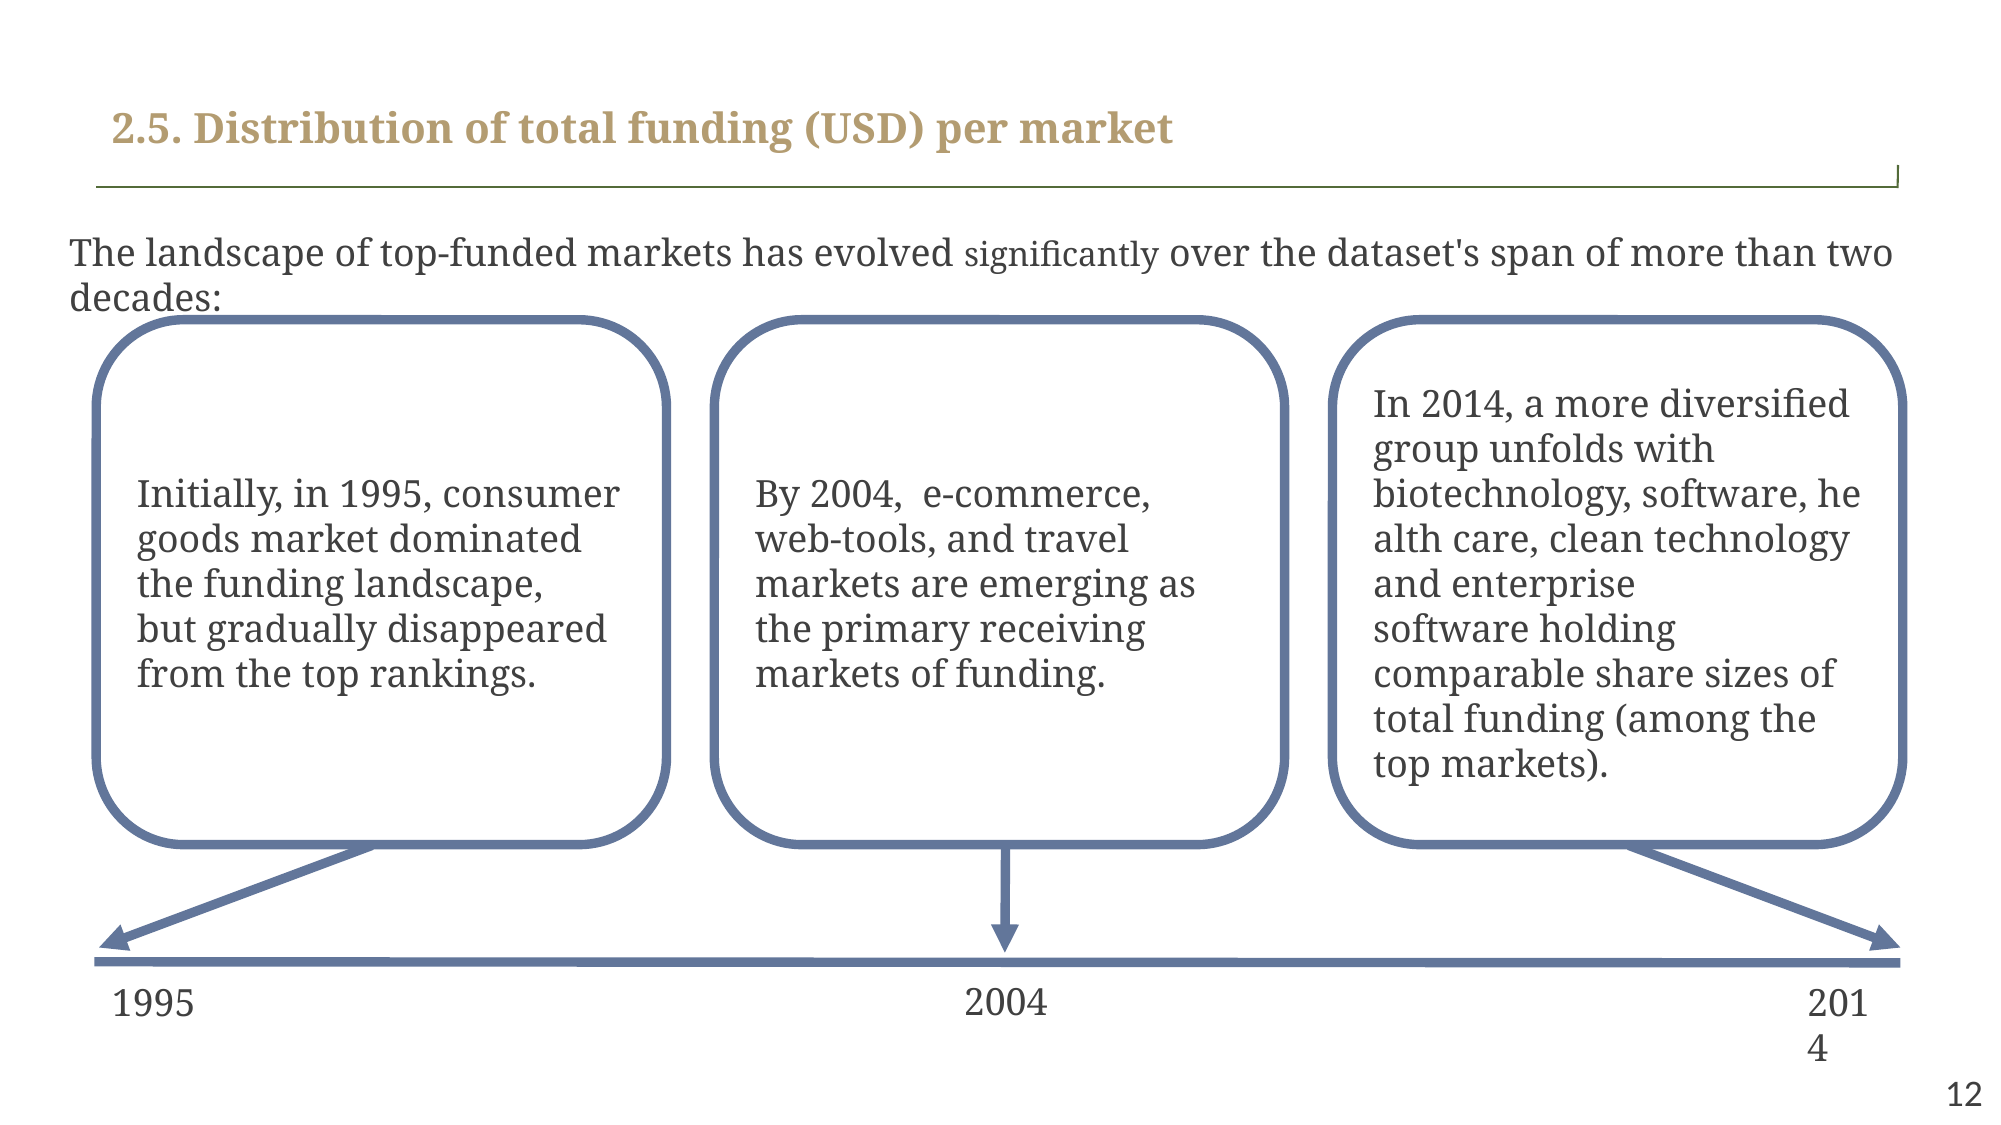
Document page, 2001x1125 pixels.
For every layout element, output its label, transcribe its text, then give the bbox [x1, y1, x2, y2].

text_box 2014 [1792, 971, 1905, 1077]
text_box The landscape of top-funded markets has evolved significantly over the dataset's span of more than two decades: [54, 221, 1962, 327]
slide_number 12 [1548, 1061, 1999, 1122]
title 2.5. Distribution of total funding (USD) per market [96, 73, 1903, 188]
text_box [96, 319, 1903, 845]
text_box 2004 [948, 970, 1072, 1031]
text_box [99, 845, 372, 948]
text_box 1995 [96, 971, 547, 1032]
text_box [1628, 845, 1901, 948]
